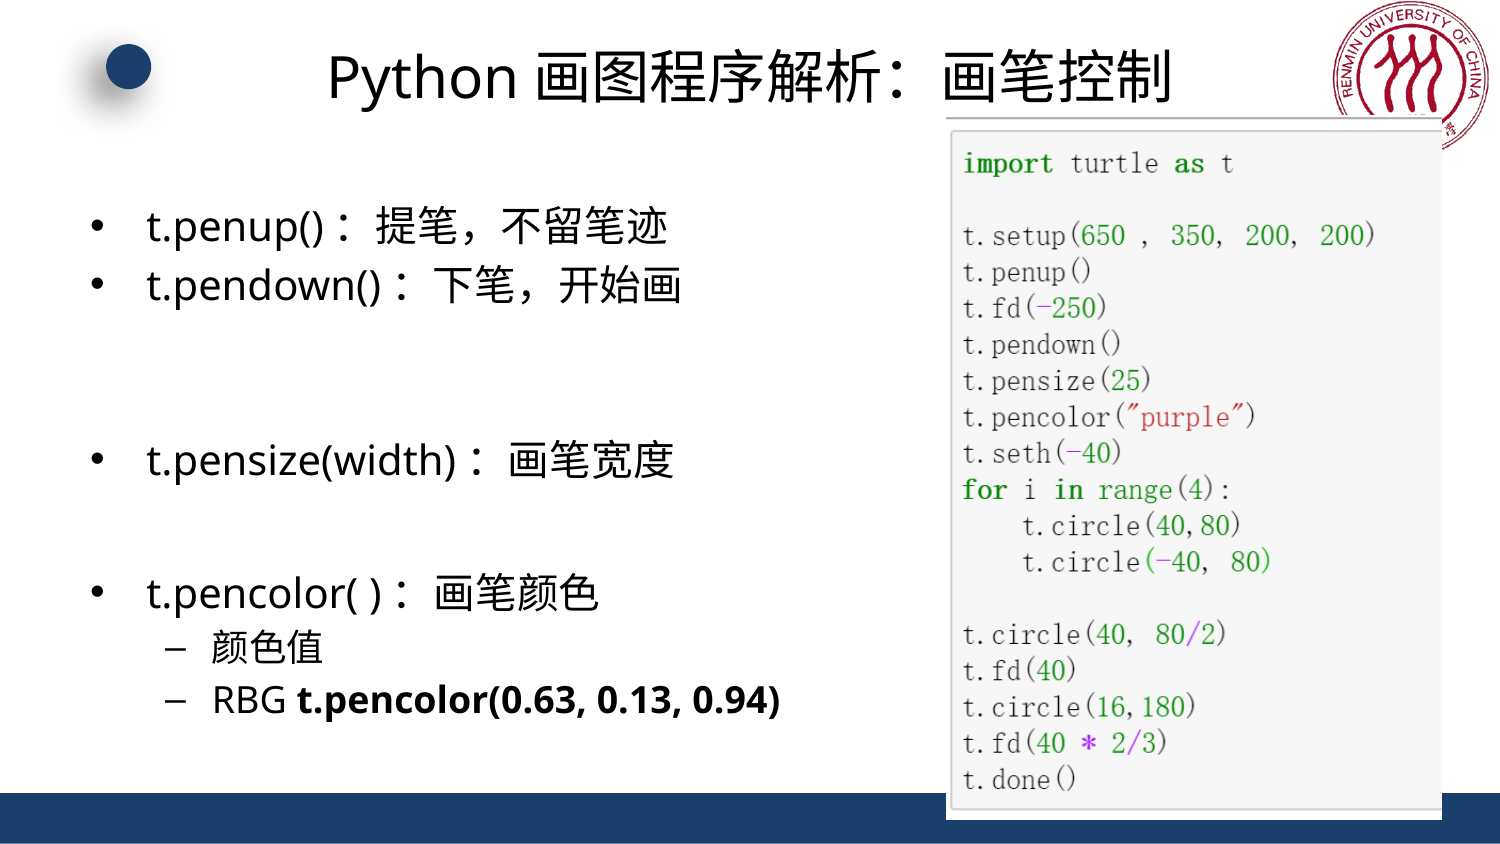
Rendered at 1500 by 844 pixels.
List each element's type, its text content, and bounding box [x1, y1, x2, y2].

list t.penup()：提笔，不留笔迹 t.pendown()：下笔，开始画 t.pensize(width)：画笔宽度 t.pencolor( )：画笔颜色 颜色值 RBG t.pencolor(0.63, 0.13, 0.94) [75, 134, 941, 781]
picture [946, 0, 1500, 820]
title Python画图程序解析：画笔控制 [75, 33, 1425, 116]
